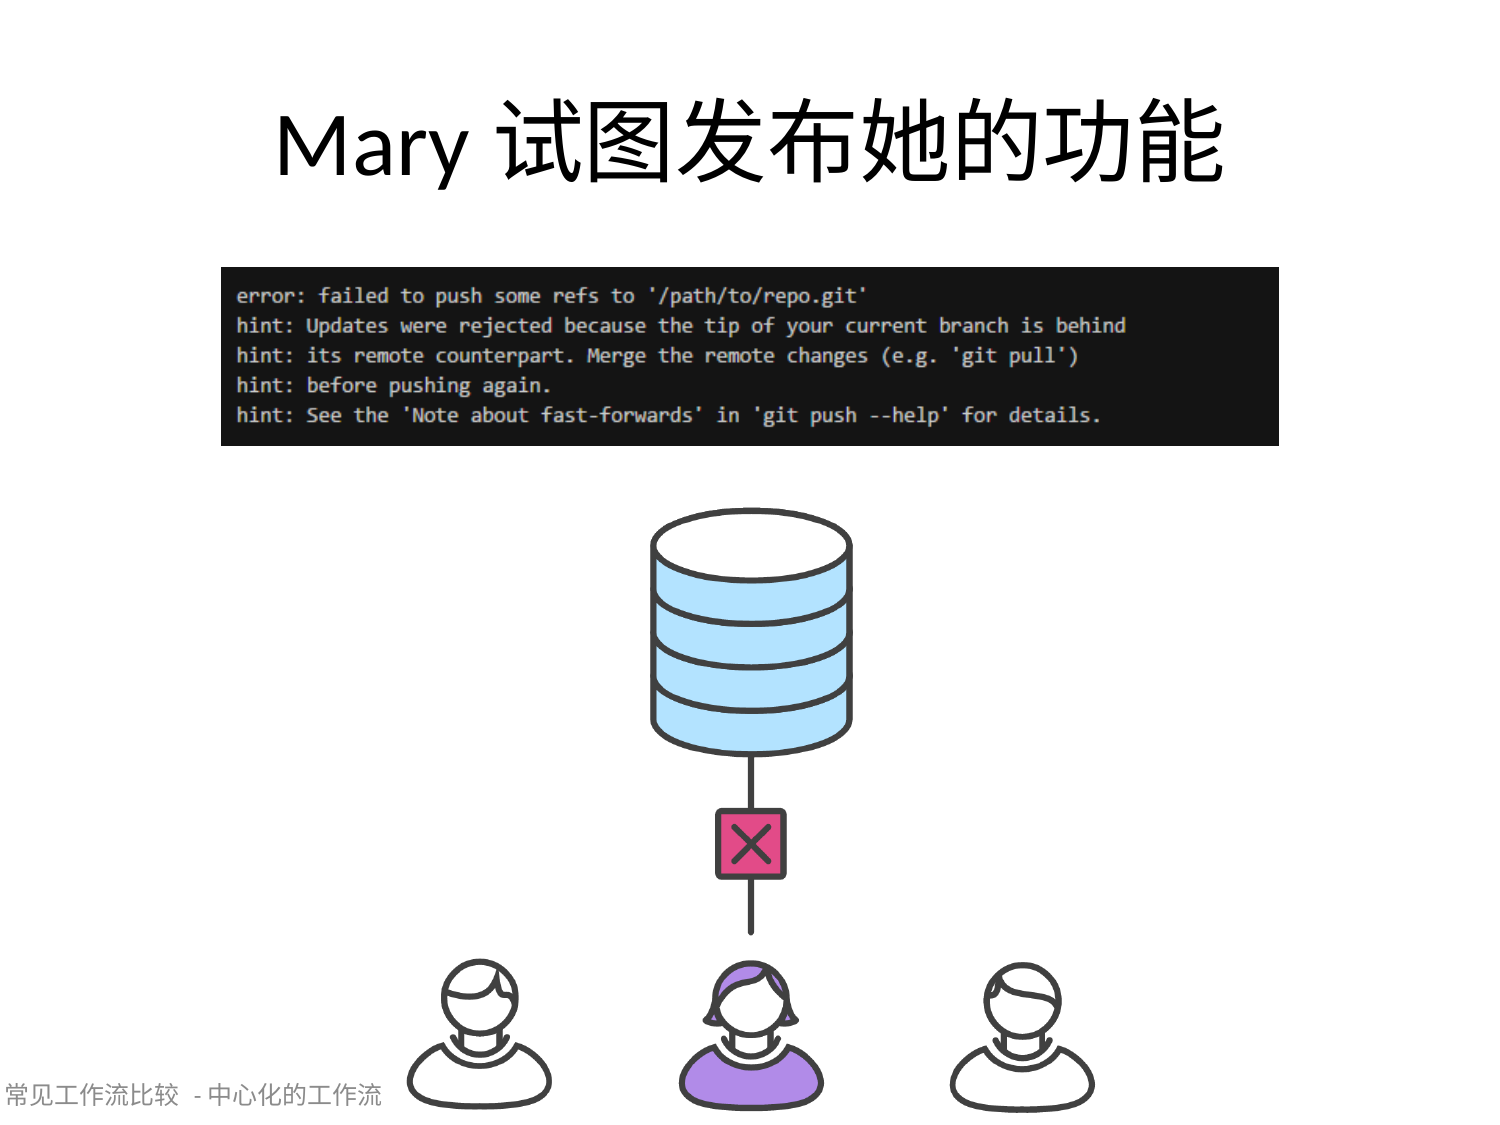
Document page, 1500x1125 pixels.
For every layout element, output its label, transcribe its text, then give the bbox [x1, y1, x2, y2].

title Mary试图发布她的功能 [75, 45, 1425, 233]
footer 常见工作流比较 -中心化的工作流 [0, 1065, 396, 1125]
picture [401, 494, 1099, 1121]
picture [221, 266, 1279, 446]
